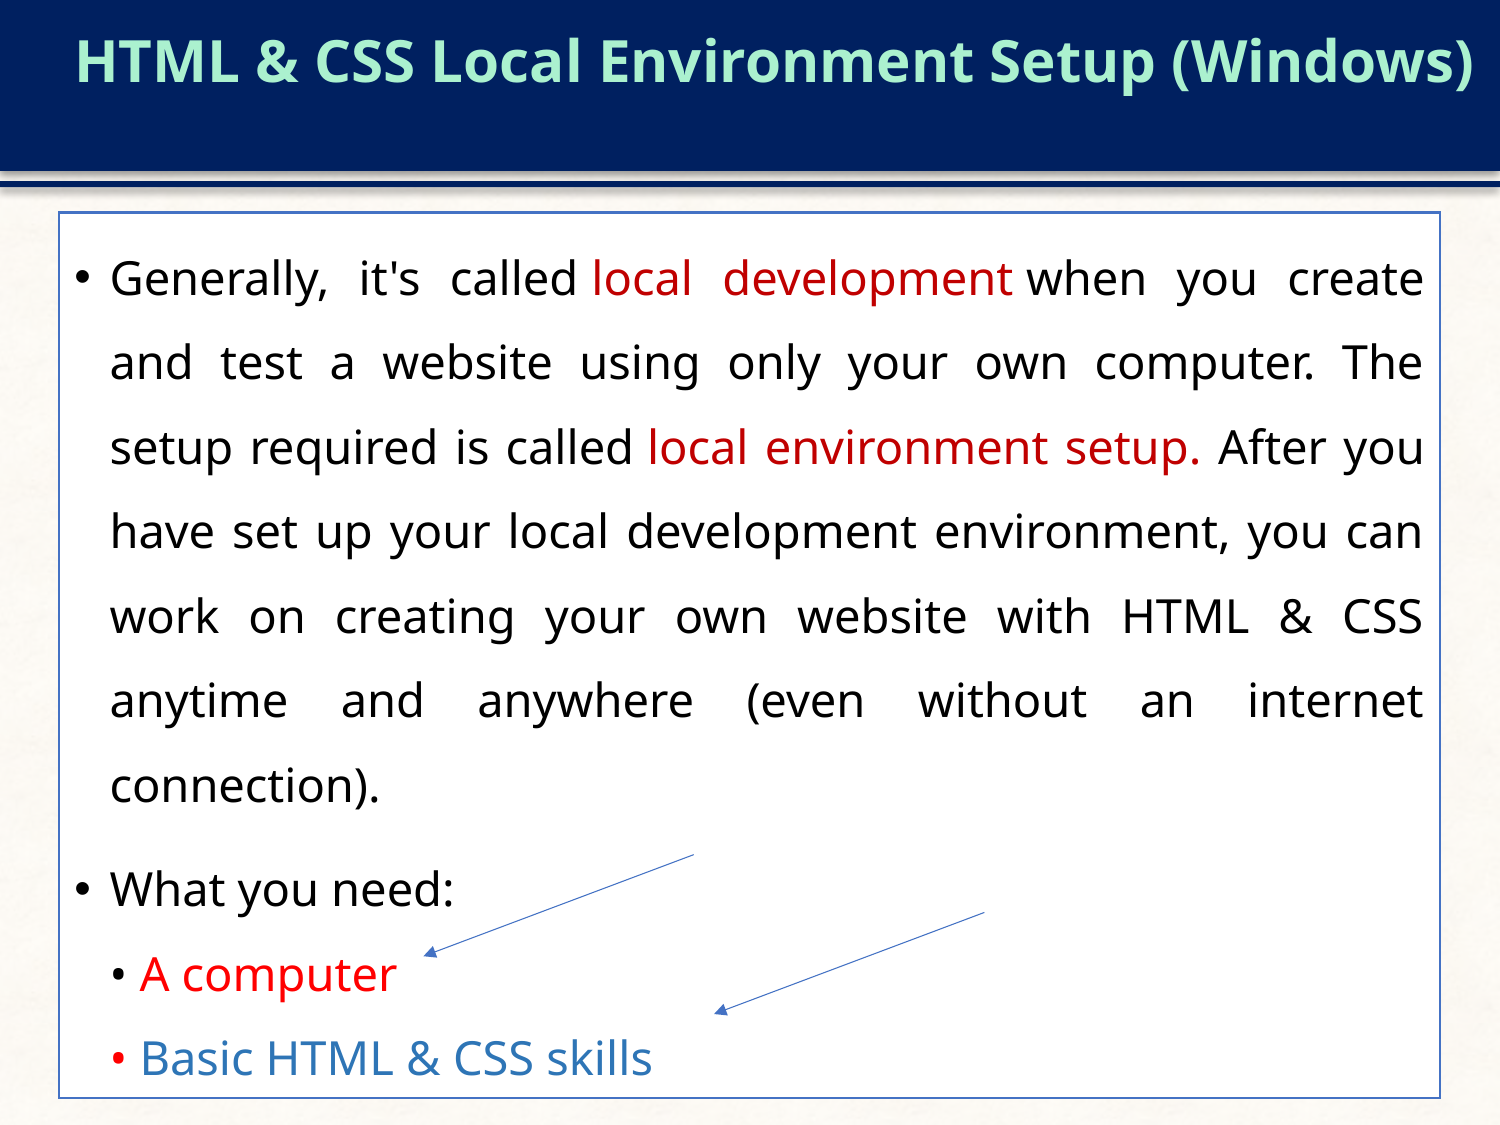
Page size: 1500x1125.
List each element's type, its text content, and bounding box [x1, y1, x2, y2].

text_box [423, 854, 694, 957]
title HTML & CSS Local Environment Setup (Windows) [59, 26, 1500, 171]
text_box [714, 912, 985, 1015]
list Generally, it's called local development when you create and test a website using only your own computer. The setup required is called local environment setup. After you have set up your local development environment, you can work on creating your own website with HTML & CSS anytime and anywhere (even without an internet connection). What you need: • A computer • Basic HTML & CSS skills [58, 211, 1441, 1099]
